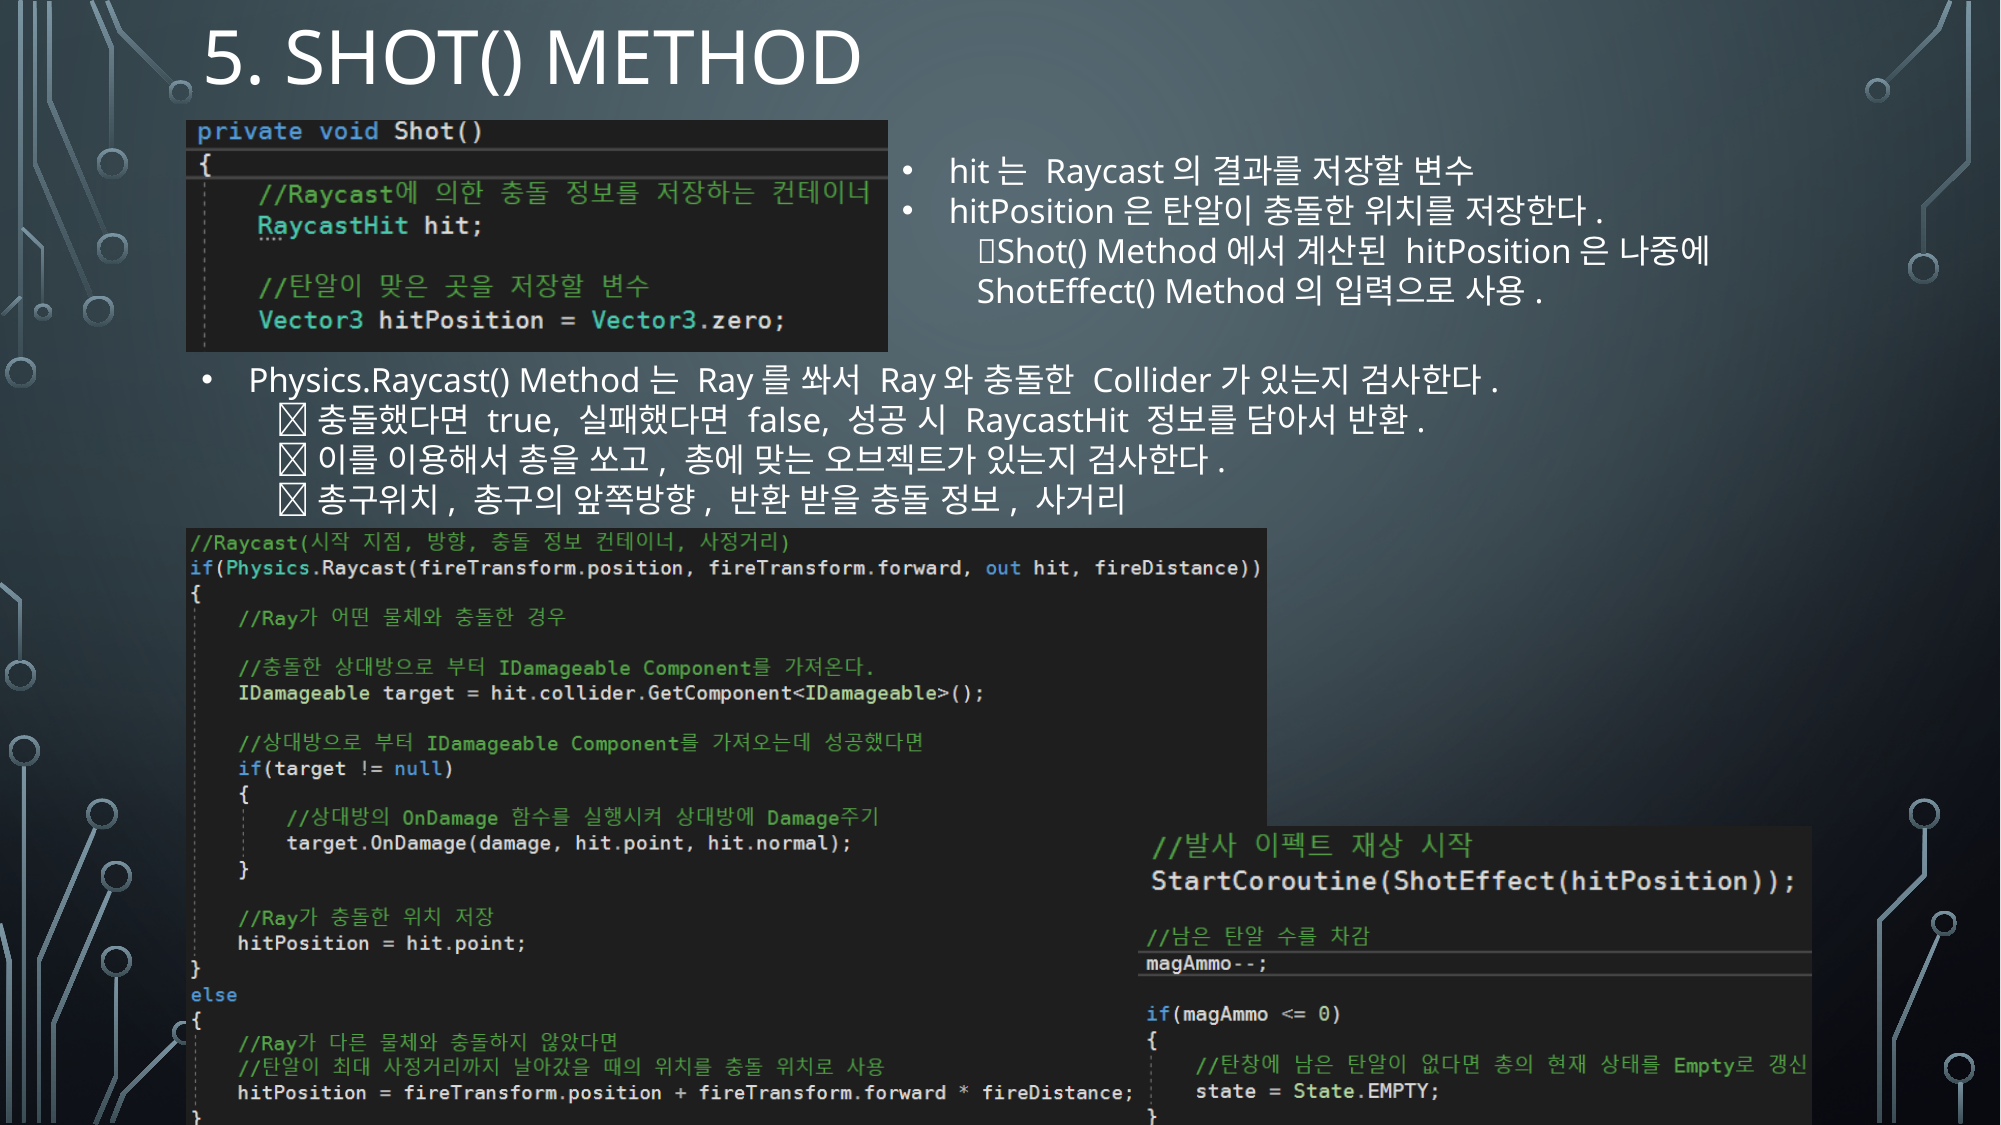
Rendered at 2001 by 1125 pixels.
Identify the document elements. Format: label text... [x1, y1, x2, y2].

text_box Physics.Raycast() Method는 Ray를 쏴서 Ray와 충돌한 Collider가 있는지 검사한다. 충돌했다면 true, 실패했다면 false, 성공 시 RaycastHit 정보를 담아서 반환. 이를 이용해서 총을 쏘고, 총에 맞는 오브젝트가 있는지 검사한다. 총구위치, 총구의 앞쪽방향, 반환 받을 충돌 정보, 사거리 [186, 351, 1812, 527]
picture [186, 528, 1812, 1125]
title 5. Shot() Method [187, 0, 1813, 121]
picture [186, 119, 888, 352]
text_box hit는 Raycast의 결과를 저장할 변수 hitPosition은 탄알이 충돌한 위치를 저장한다. Shot() Method에서 계산된 hitPosition은 나중에 ShotEffect() Method의 입력으로 사용. [888, 142, 1812, 318]
